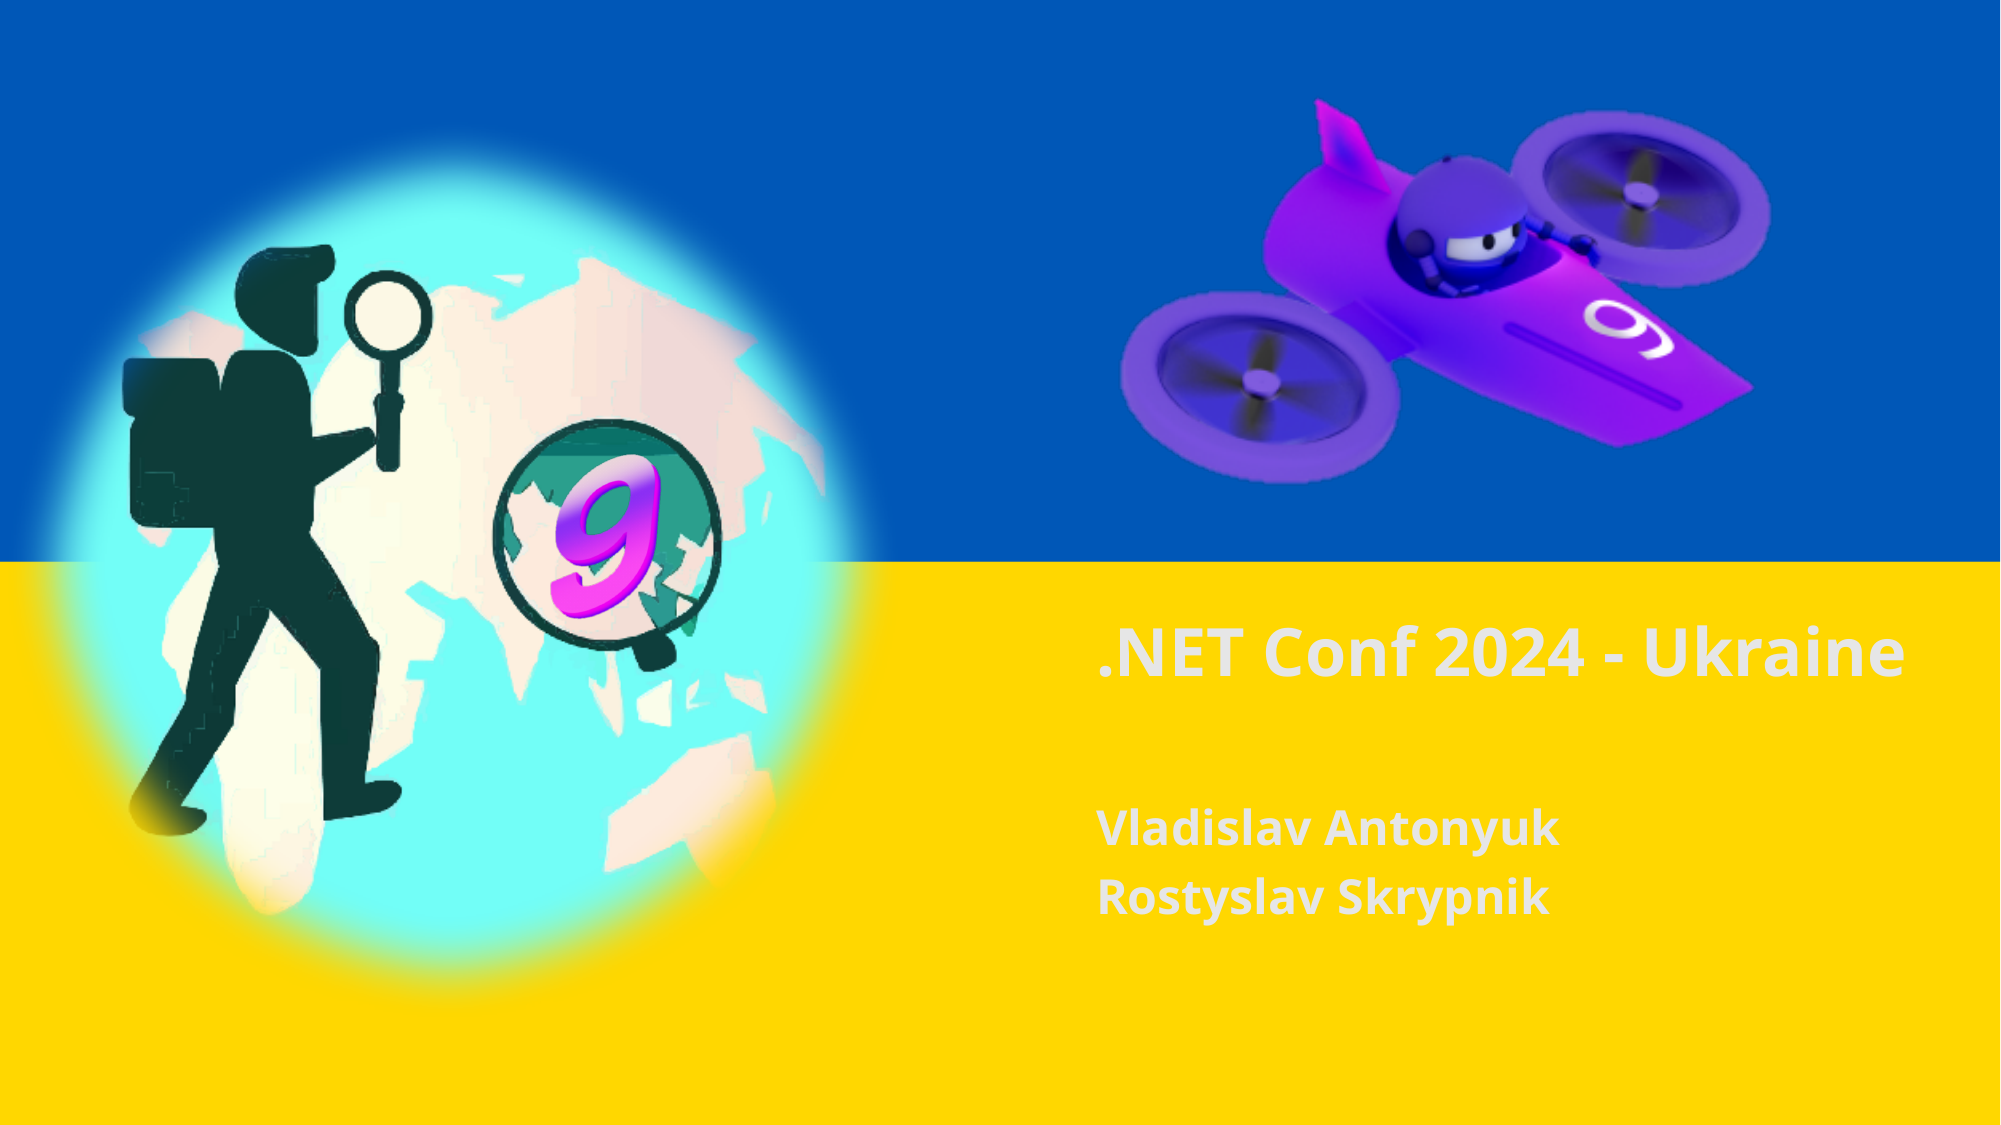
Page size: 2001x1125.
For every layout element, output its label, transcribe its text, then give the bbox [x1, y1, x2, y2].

subtitle Vladislav Antonyuk Rostyslav Skrypnik [1081, 795, 1870, 933]
title .NET Conf 2024 - Ukraine [1081, 610, 1944, 768]
picture [0, 0, 2001, 1125]
